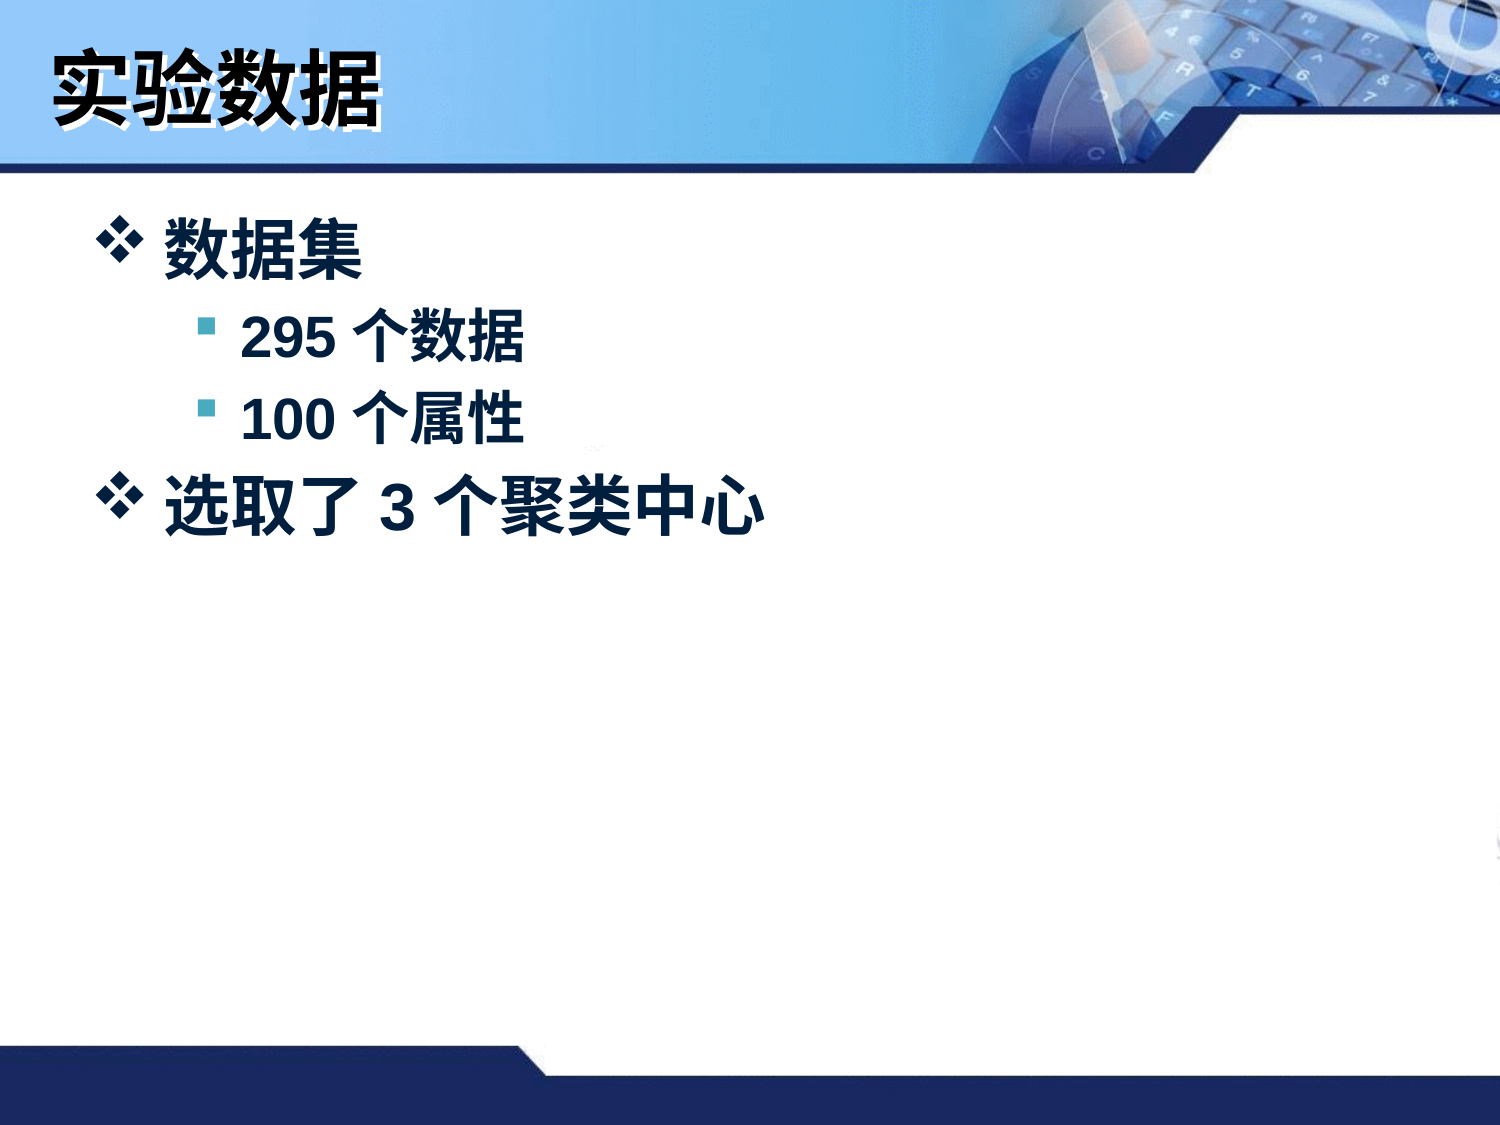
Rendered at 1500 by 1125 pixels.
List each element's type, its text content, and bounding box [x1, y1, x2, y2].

picture [0, 0, 1500, 1125]
list 数据集 295个数据 100个属性 选取了3个聚类中心 [74, 199, 1426, 1011]
title 实验数据 [33, 23, 1408, 150]
